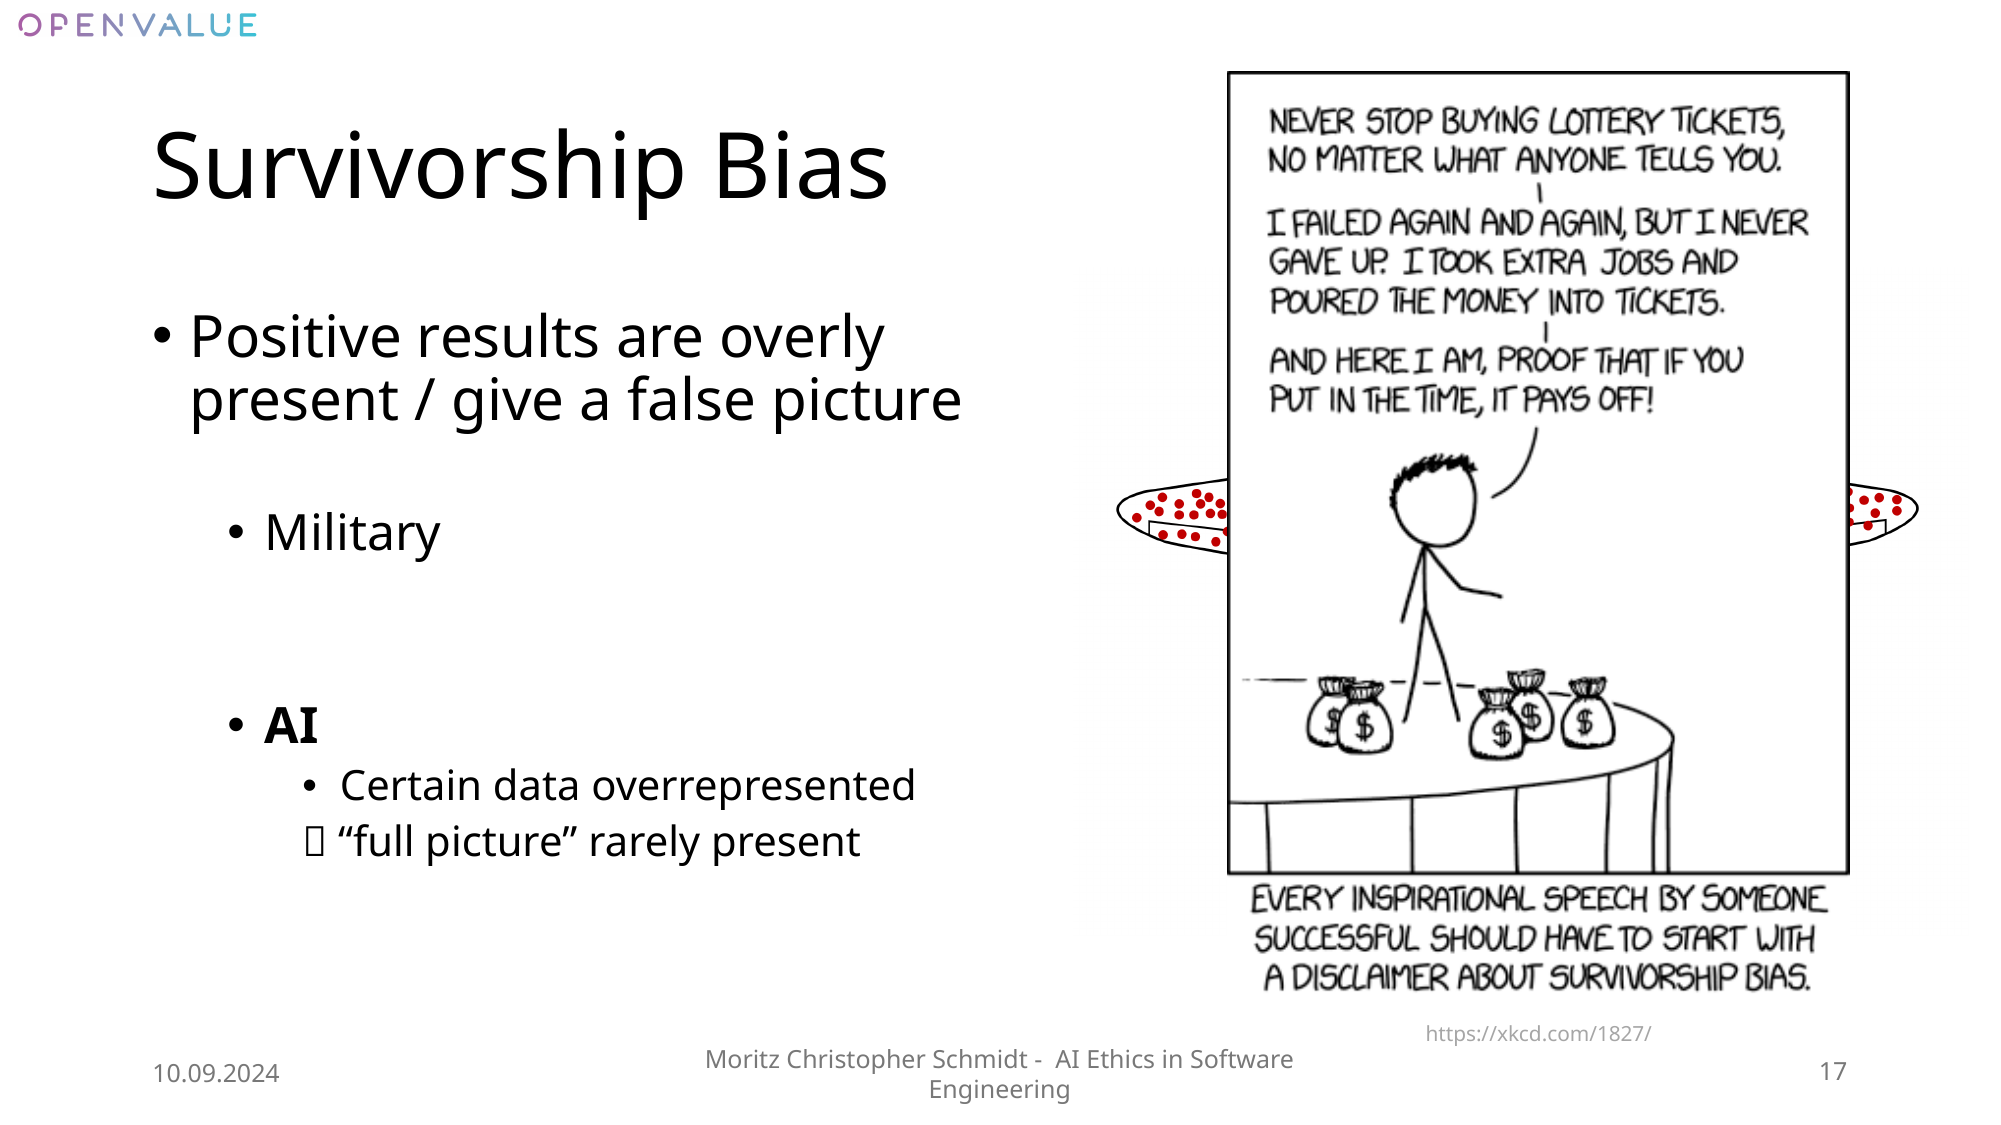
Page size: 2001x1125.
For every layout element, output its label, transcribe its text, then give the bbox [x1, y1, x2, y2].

footer Moritz Christopher Schmidt - AI Ethics in Software Engineering [647, 1043, 1353, 1104]
text_box Positive results are overly present / give a false picture Military AI Certain data overrepresented  “full picture” rarely present [137, 299, 1113, 1014]
slide_number 17 [1412, 1042, 1863, 1103]
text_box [1850, 267, 1969, 970]
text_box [1072, 267, 1227, 970]
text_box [1227, 71, 1850, 1055]
picture [18, 12, 257, 38]
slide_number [137, 1042, 588, 1103]
title Survivorship Bias [137, 59, 1863, 278]
